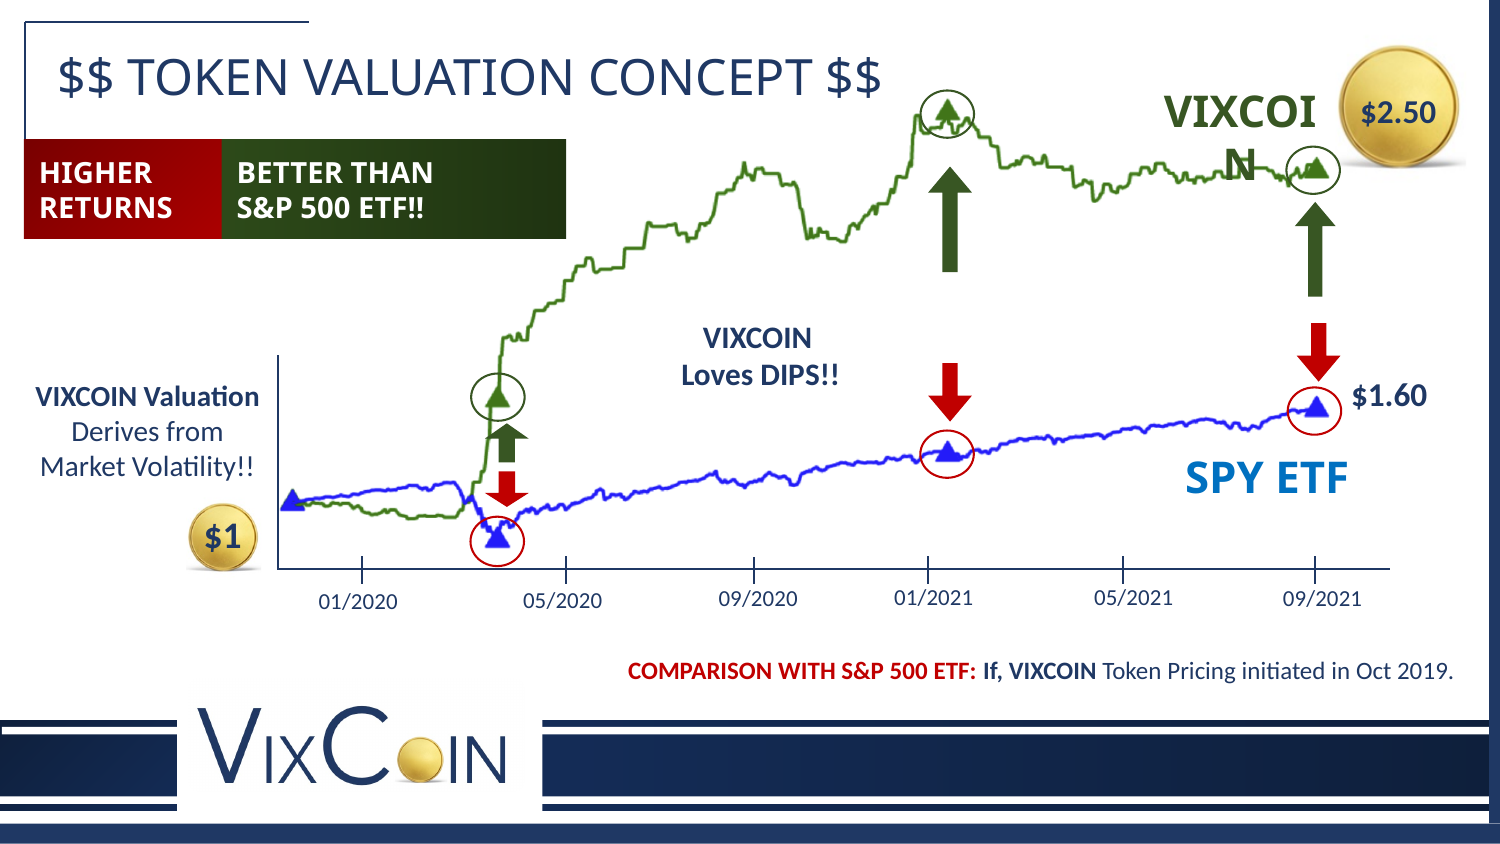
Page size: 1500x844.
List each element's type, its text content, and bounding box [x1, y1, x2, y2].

text_box 05/2020 [511, 594, 620, 619]
text_box 01/2020 [306, 594, 415, 621]
text_box 05/2021 [1080, 594, 1188, 616]
picture [188, 678, 525, 792]
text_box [24, 21, 183, 177]
text_box [542, 720, 1489, 725]
text_box [1489, 0, 1500, 726]
text_box [1489, 811, 1500, 824]
text_box VIXCOIN Valuation Derives from Market Volatility!! [19, 372, 180, 489]
text_box [0, 720, 177, 725]
text_box [0, 823, 1500, 844]
text_box 01/2021 [882, 594, 991, 616]
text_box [185, 21, 1467, 585]
text_box COMPARISON WITH S&P 500 ETF: If, VIXCOIN Token Pricing initiated in Oct 2019. [616, 648, 1489, 690]
text_box 09/2021 [1271, 594, 1380, 617]
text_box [0, 726, 1500, 805]
text_box 09/2020 [706, 594, 815, 617]
text_box HIGHER RETURNS [23, 184, 180, 239]
